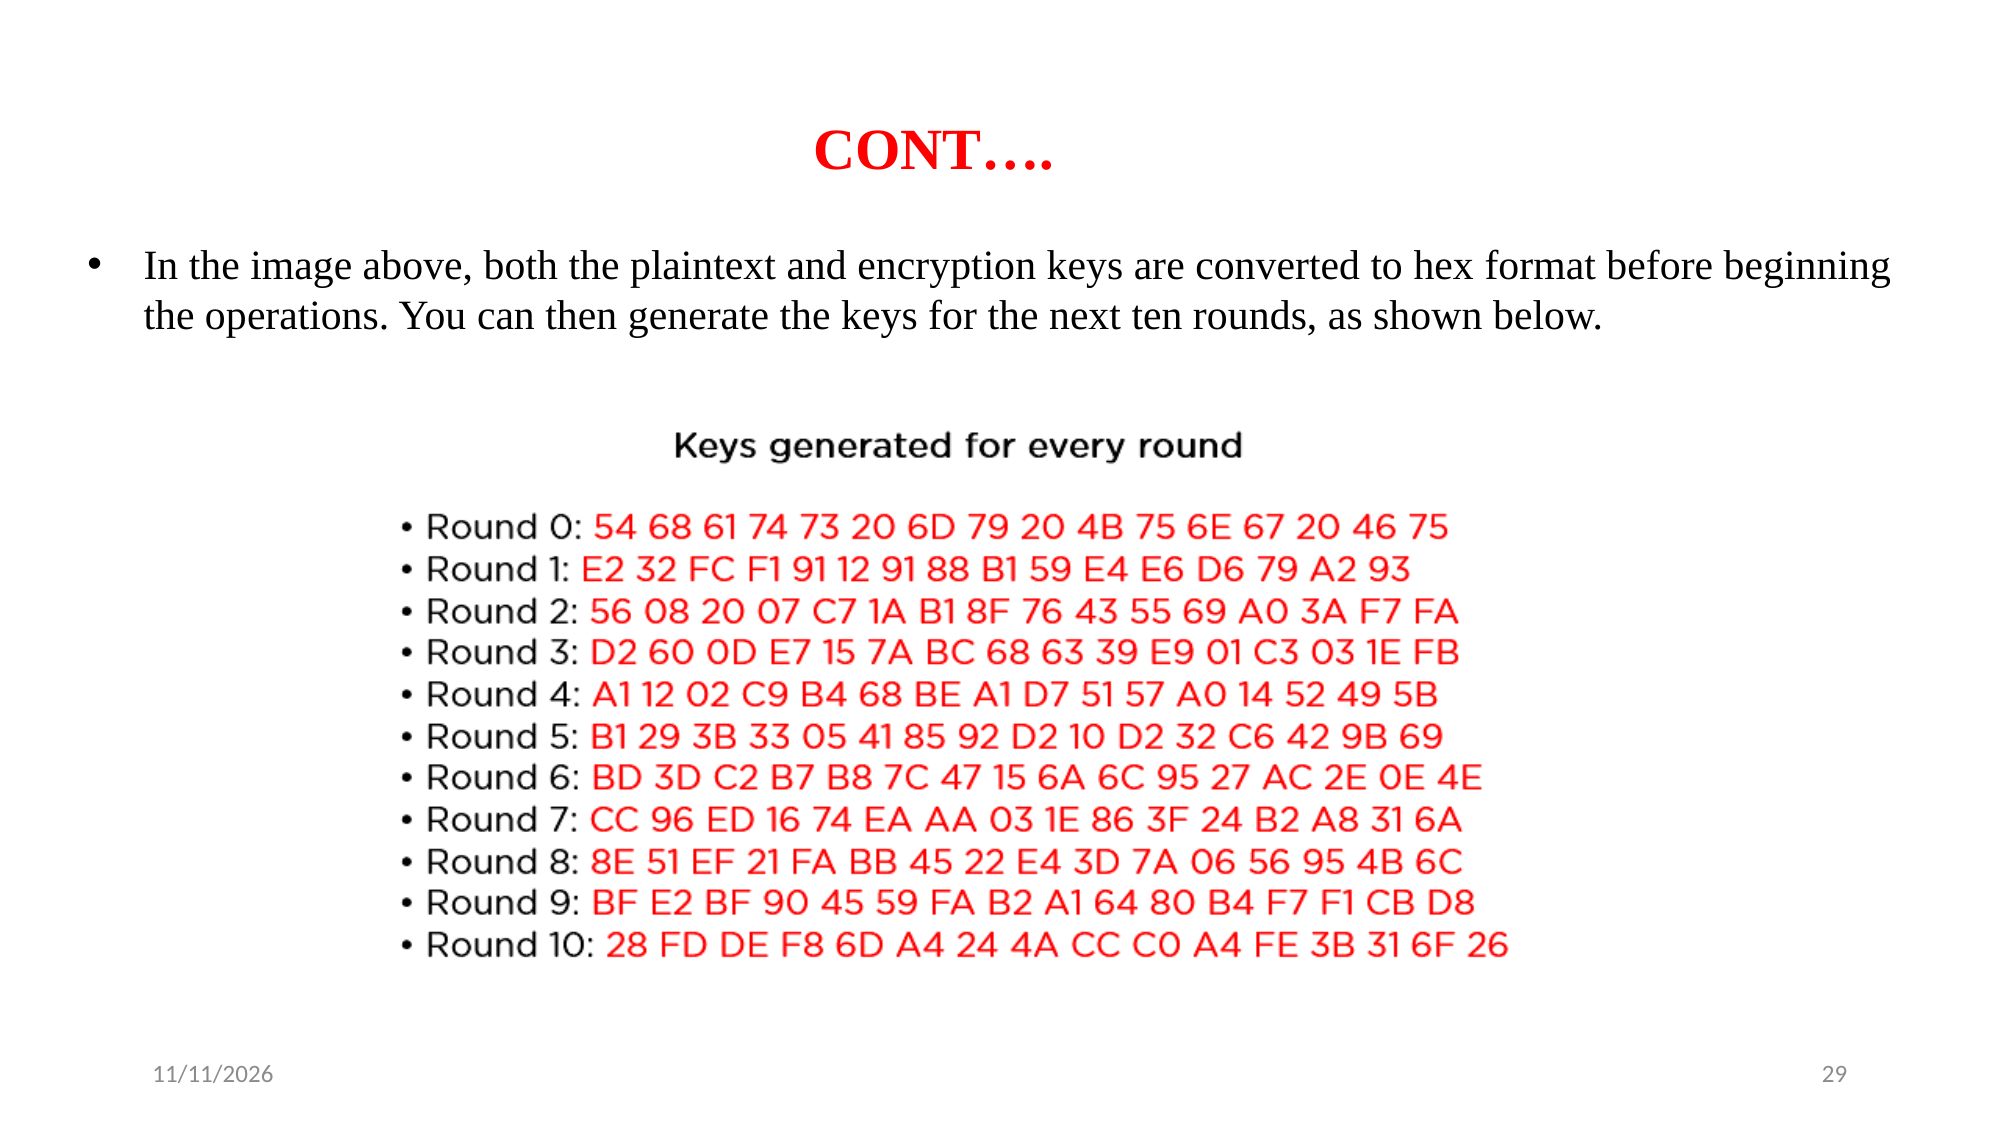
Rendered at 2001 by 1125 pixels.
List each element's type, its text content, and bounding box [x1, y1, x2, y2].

text_box In the image above, both the plaintext and encryption keys are converted to hex format before beginning the operations. You can then generate the keys for the next ten rounds, as shown below. [72, 230, 1928, 346]
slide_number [137, 1042, 588, 1103]
text_box CONT…. [798, 103, 1086, 189]
slide_number 29 [1412, 1042, 1863, 1103]
picture [362, 389, 1571, 1001]
